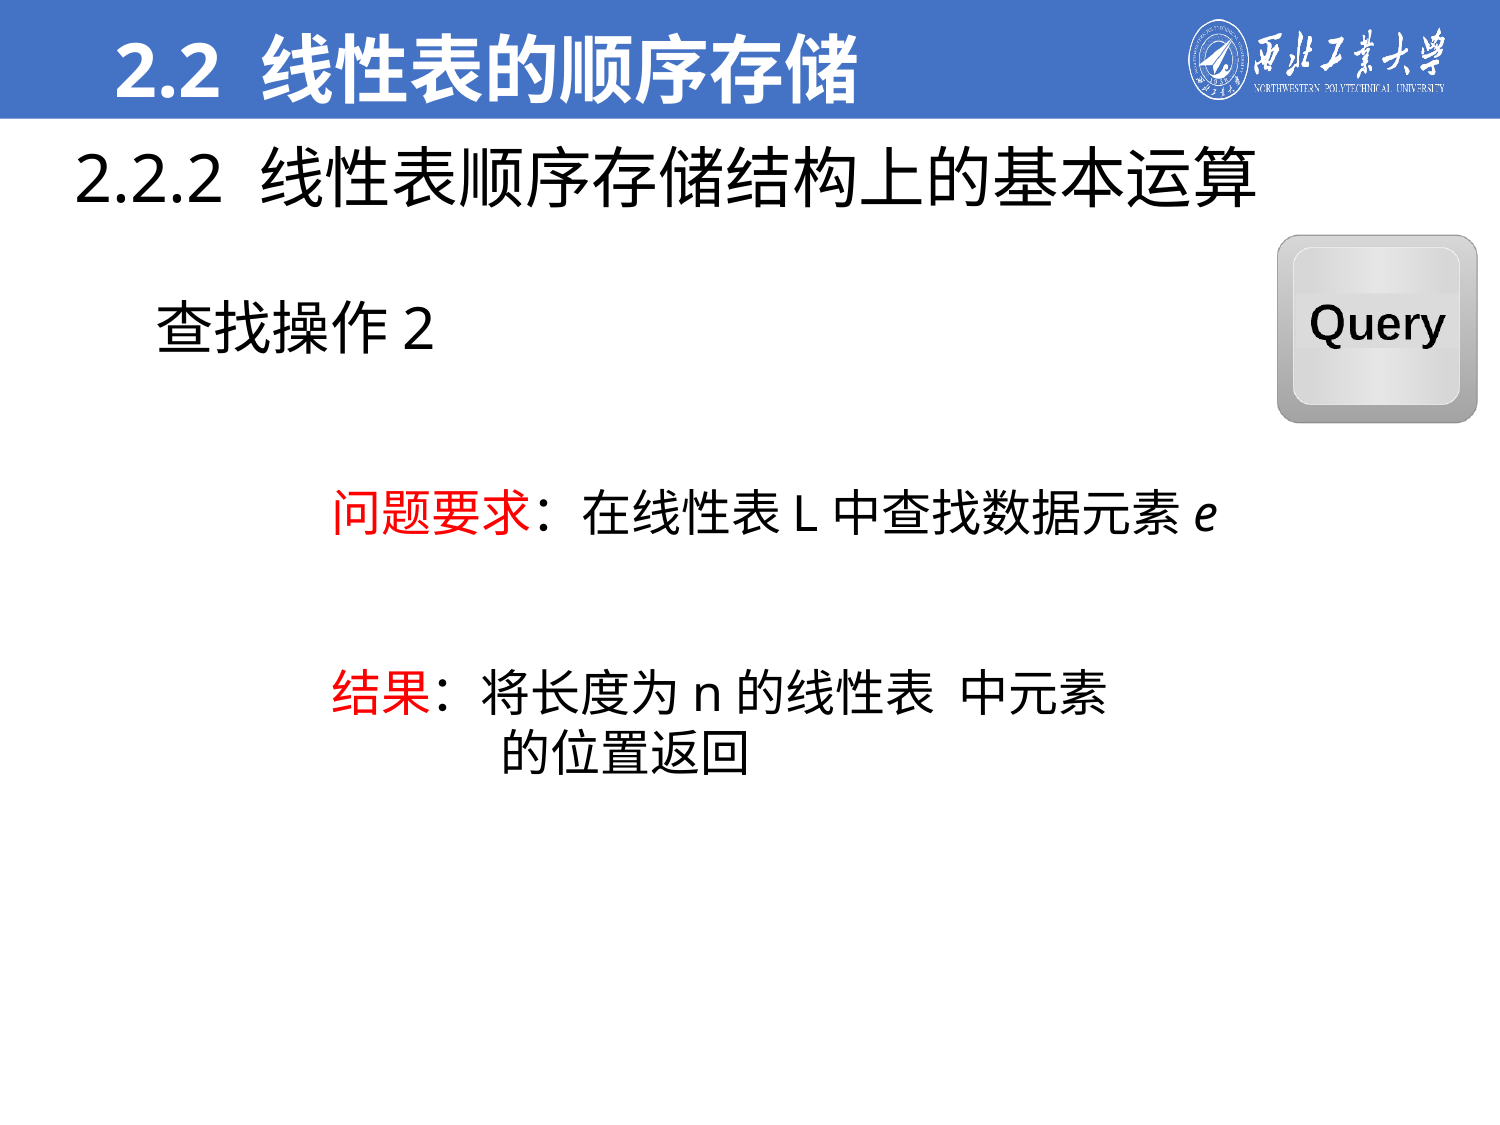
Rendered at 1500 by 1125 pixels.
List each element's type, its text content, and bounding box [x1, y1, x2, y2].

text_box 2.2.2 线性表顺序存储结构上的基本运算 [59, 128, 1303, 224]
picture [1264, 226, 1487, 432]
text_box 2.2 线性表的顺序存储 [99, 14, 1487, 120]
text_box 查找操作2 [140, 283, 970, 369]
